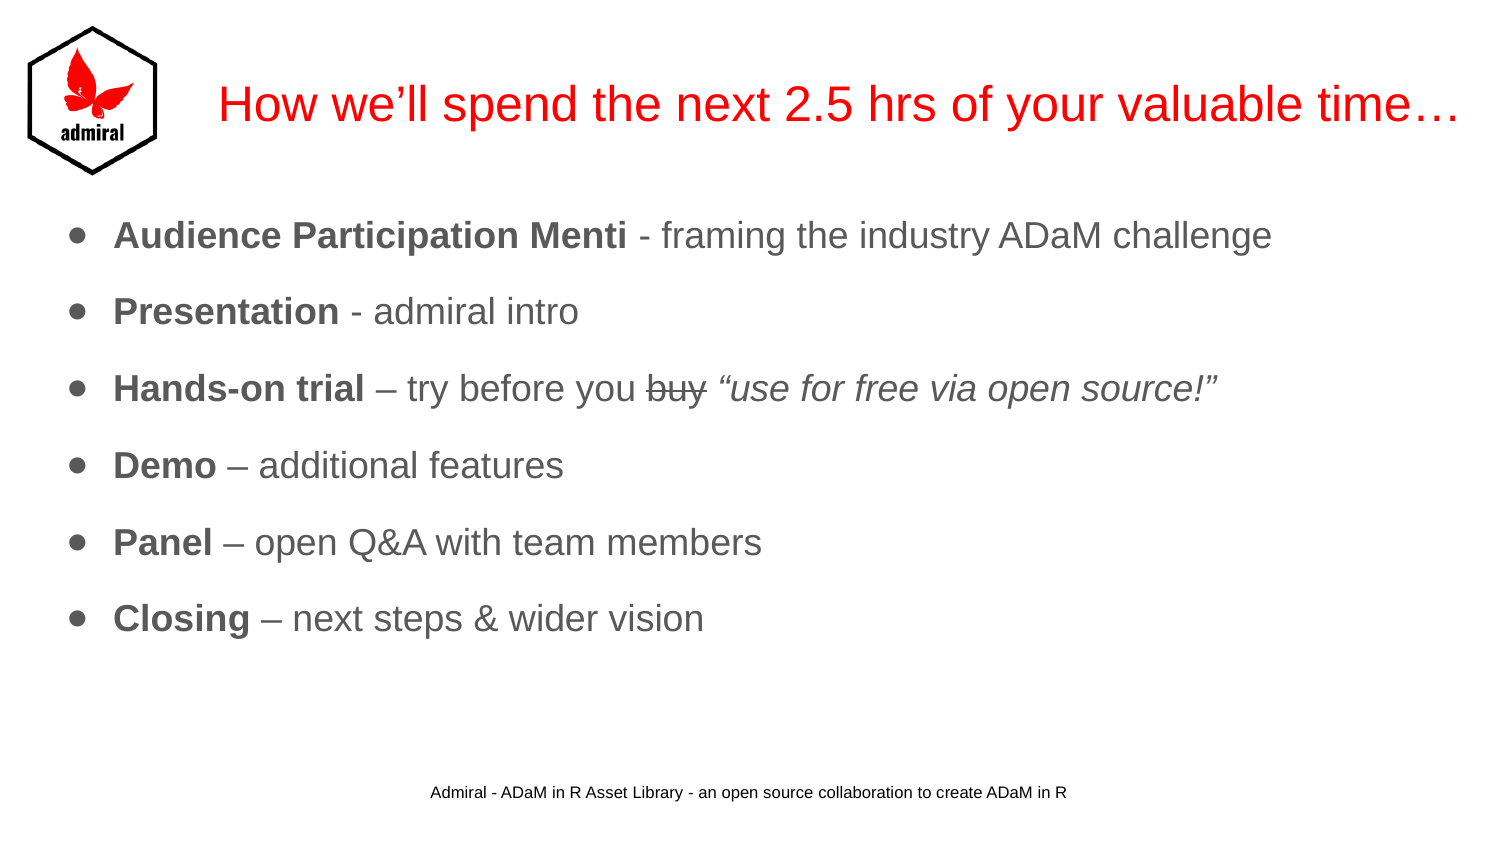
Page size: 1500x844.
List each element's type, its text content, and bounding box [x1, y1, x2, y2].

list Audience Participation Menti - framing the industry ADaM challenge Presentation - admiral intro Hands-on trial – try before you buy “use for free via open source!” Demo – additional features Panel – open Q&A with team members Closing – next steps & wider vision [51, 189, 1500, 750]
title How we’ll spend the next 2.5 hrs of your valuable time… [202, 55, 1500, 150]
picture [27, 25, 158, 177]
